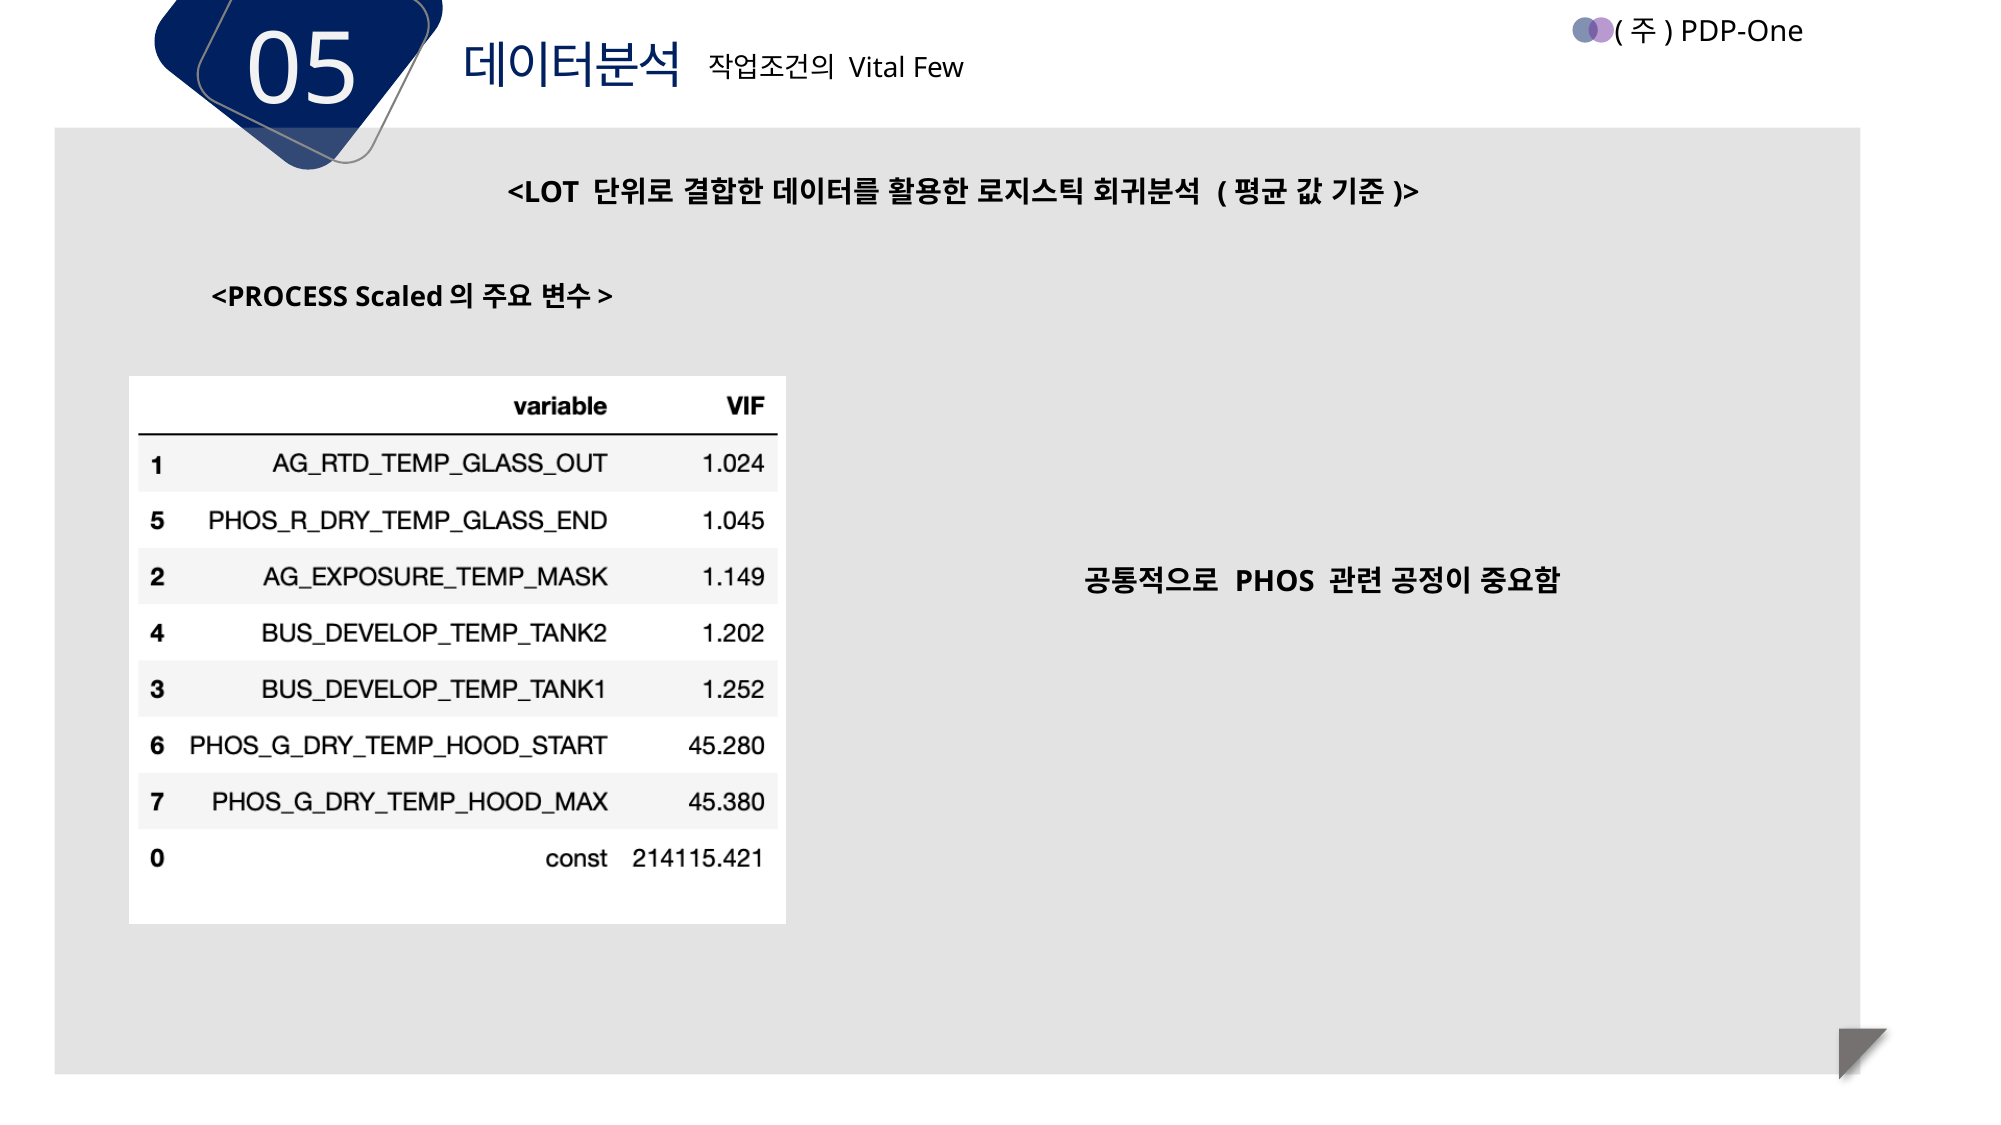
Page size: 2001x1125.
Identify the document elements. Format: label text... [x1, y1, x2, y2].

text_box <LOT 단위로 결합한 데이터를 활용한 로지스틱 회귀분석 (평균 값 기준)> [492, 157, 1463, 229]
text_box <PROCESS Scaled의 주요 변수> [187, 261, 638, 334]
text_box 공통적으로 PHOS 관련 공정이 중요함 [907, 429, 1739, 734]
text_box 작업조건의 Vital Few [677, 45, 996, 92]
text_box [1838, 1027, 1890, 1082]
picture [129, 375, 786, 924]
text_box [187, 0, 410, 141]
text_box [54, 127, 1861, 1075]
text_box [1572, 4, 1815, 56]
text_box 데이터분석 [447, 26, 1508, 102]
